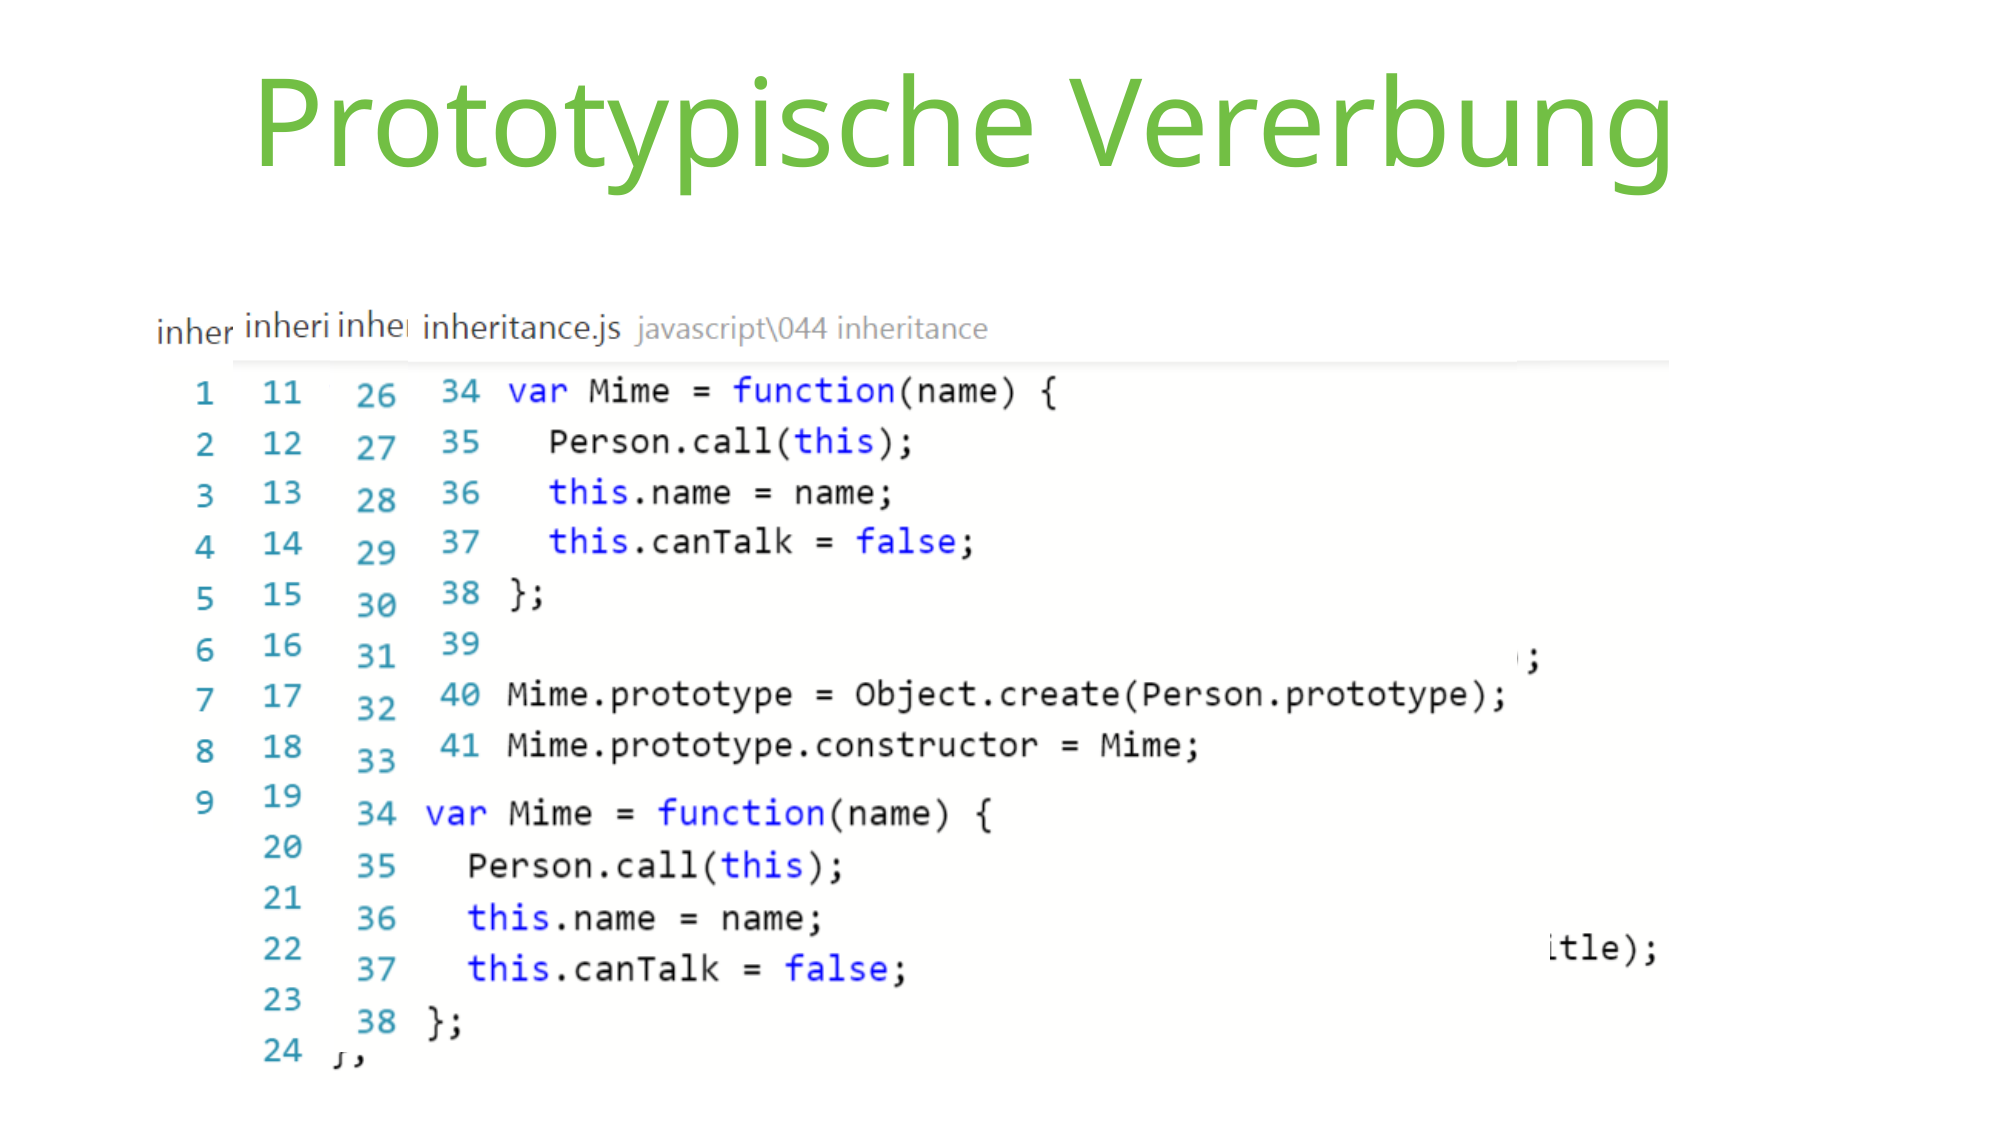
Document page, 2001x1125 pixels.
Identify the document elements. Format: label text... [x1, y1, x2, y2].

picture [137, 299, 1669, 1080]
title Prototypische Vererbung [250, 42, 1945, 192]
